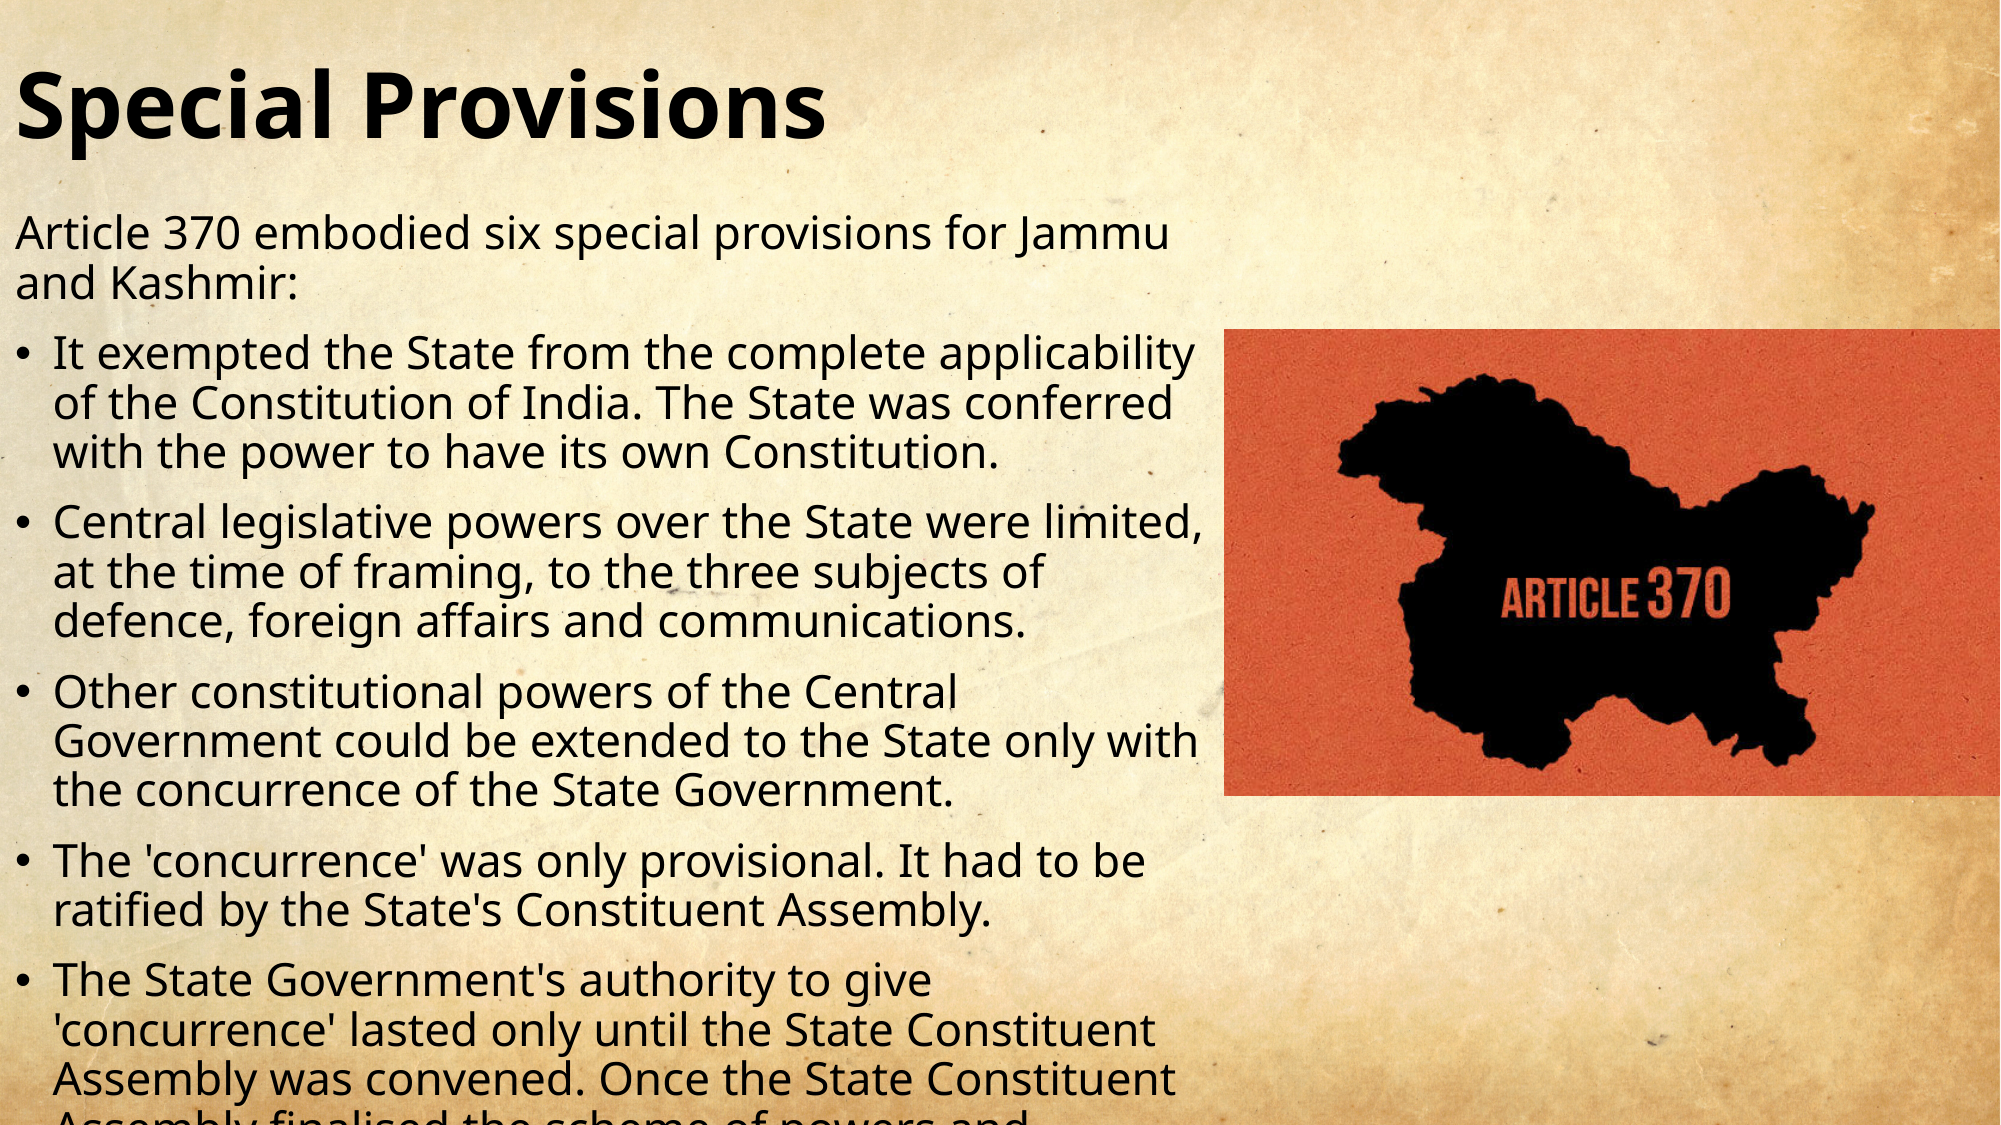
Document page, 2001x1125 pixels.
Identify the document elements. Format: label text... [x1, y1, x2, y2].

list Article 370 embodied six special provisions for Jammu and Kashmir: It exempted the State from the complete applicability of the Constitution of India. The State was conferred with the power to have its own Constitution. Central legislative powers over the State were limited, at the time of framing, to the three subjects of defence, foreign affairs and communications. Other constitutional powers of the Central Government could be extended to the State only with the concurrence of the State Government. The 'concurrence' was only provisional. It had to be ratified by the State's Constituent Assembly. The State Government's authority to give 'concurrence' lasted only until the State Constituent Assembly was convened. Once the State Constituent Assembly finalised the scheme of powers and dispersed, no further extension of powers was possible. Article 370 could be abrogated or amended only upon the recommendation of the State's Constituent Assembly. [0, 203, 1224, 980]
picture [0, 0, 2001, 1125]
title Special Provisions [0, 0, 1725, 218]
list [1223, 329, 2000, 796]
